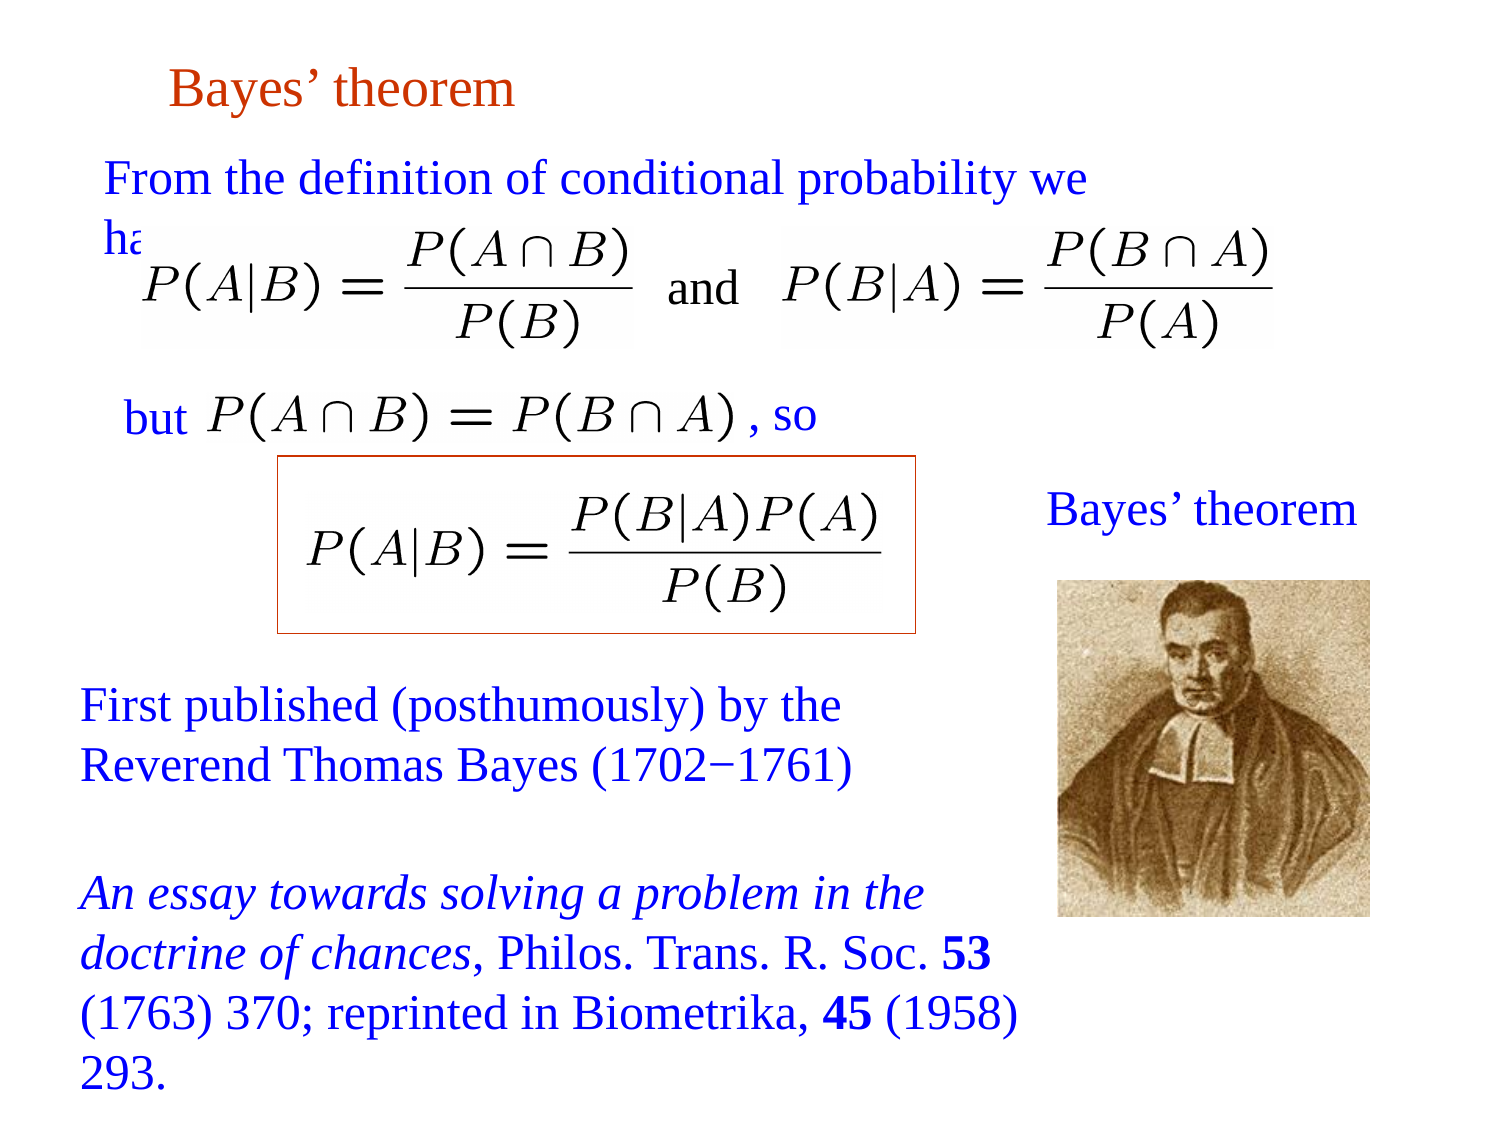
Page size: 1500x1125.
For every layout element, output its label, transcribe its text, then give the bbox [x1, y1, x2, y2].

picture [1056, 580, 1370, 918]
picture [305, 490, 883, 614]
text_box but [108, 376, 203, 512]
text_box , so [733, 373, 833, 449]
text_box An essay towards solving a problem in the doctrine of chances, Philos. Trans. R. Soc. 53 (1763) 370; reprinted in Biometrika, 45 (1958) 293. [64, 852, 1132, 1107]
text_box First published (posthumously) by the Reverend Thomas Bayes (1702−1761) [64, 663, 869, 799]
text_box [277, 456, 916, 634]
text_box and [652, 246, 755, 322]
text_box Bayes’ theorem [1030, 467, 1376, 543]
title Bayes’ theorem [41, 42, 644, 126]
text_box From the definition of conditional probability we have, [88, 137, 1220, 273]
picture [206, 392, 734, 443]
picture [780, 226, 1274, 349]
picture [141, 226, 634, 349]
